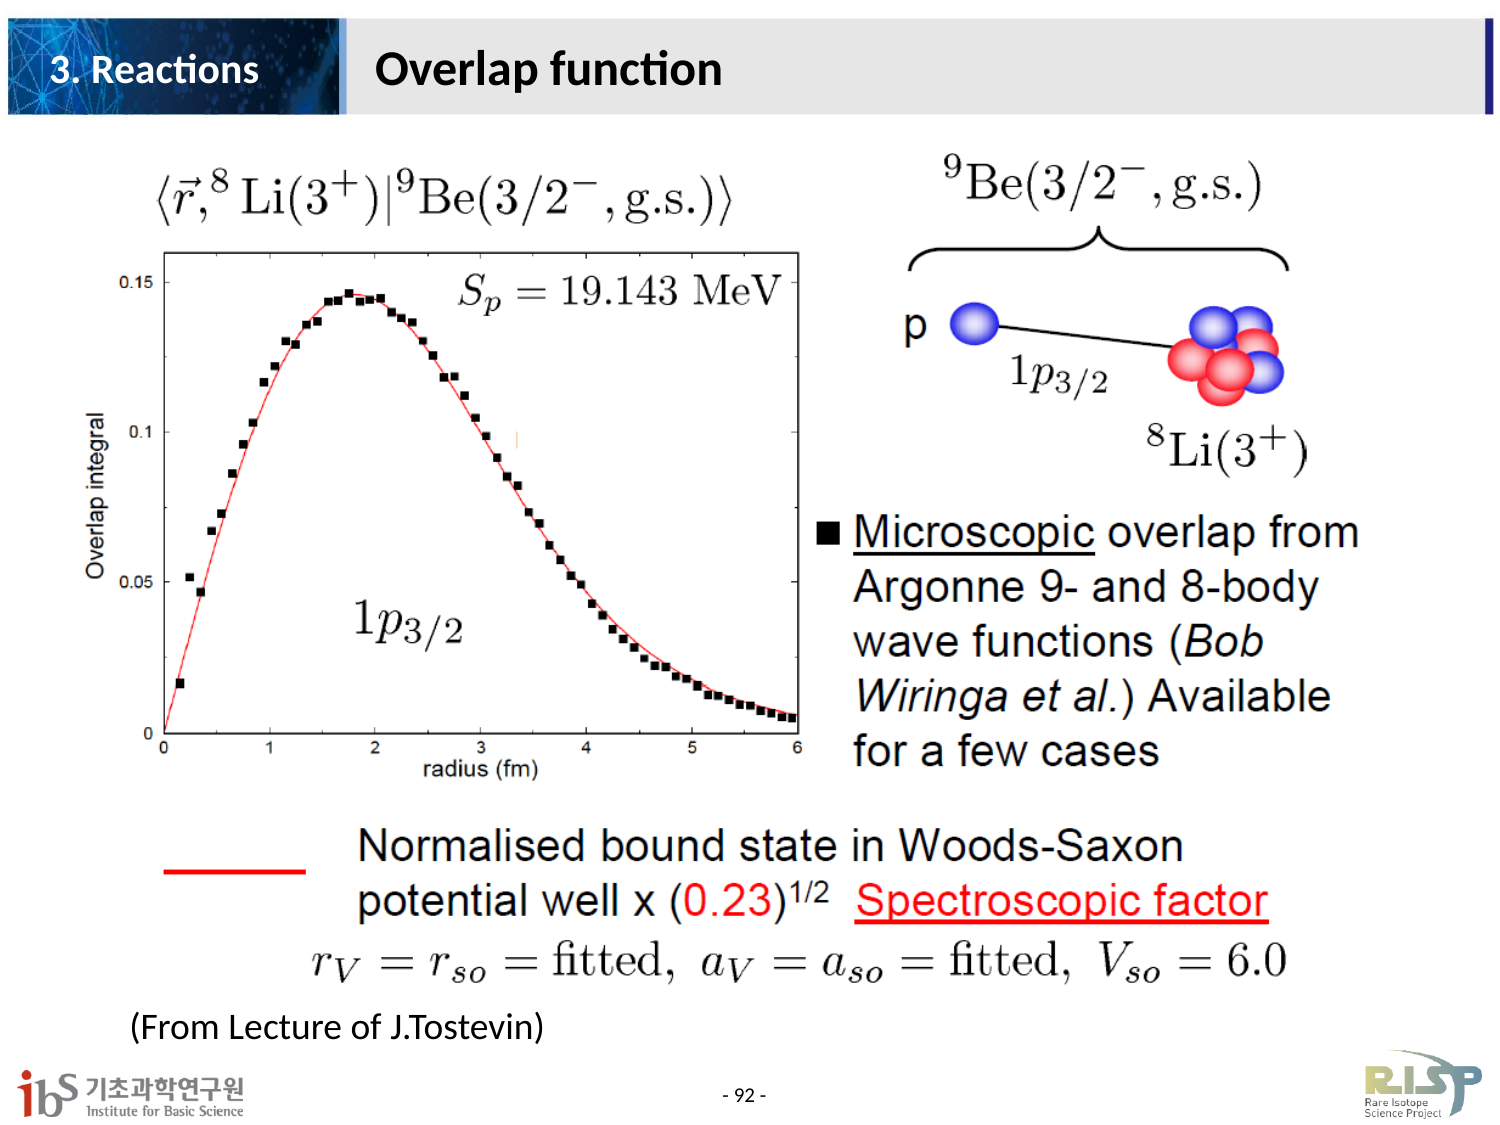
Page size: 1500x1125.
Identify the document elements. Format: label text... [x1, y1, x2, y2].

picture [17, 1070, 243, 1117]
picture [1364, 1049, 1482, 1119]
picture [2, 10, 1500, 130]
picture [64, 153, 1381, 995]
text_box (From Lecture of J.Tostevin) [114, 995, 561, 1054]
